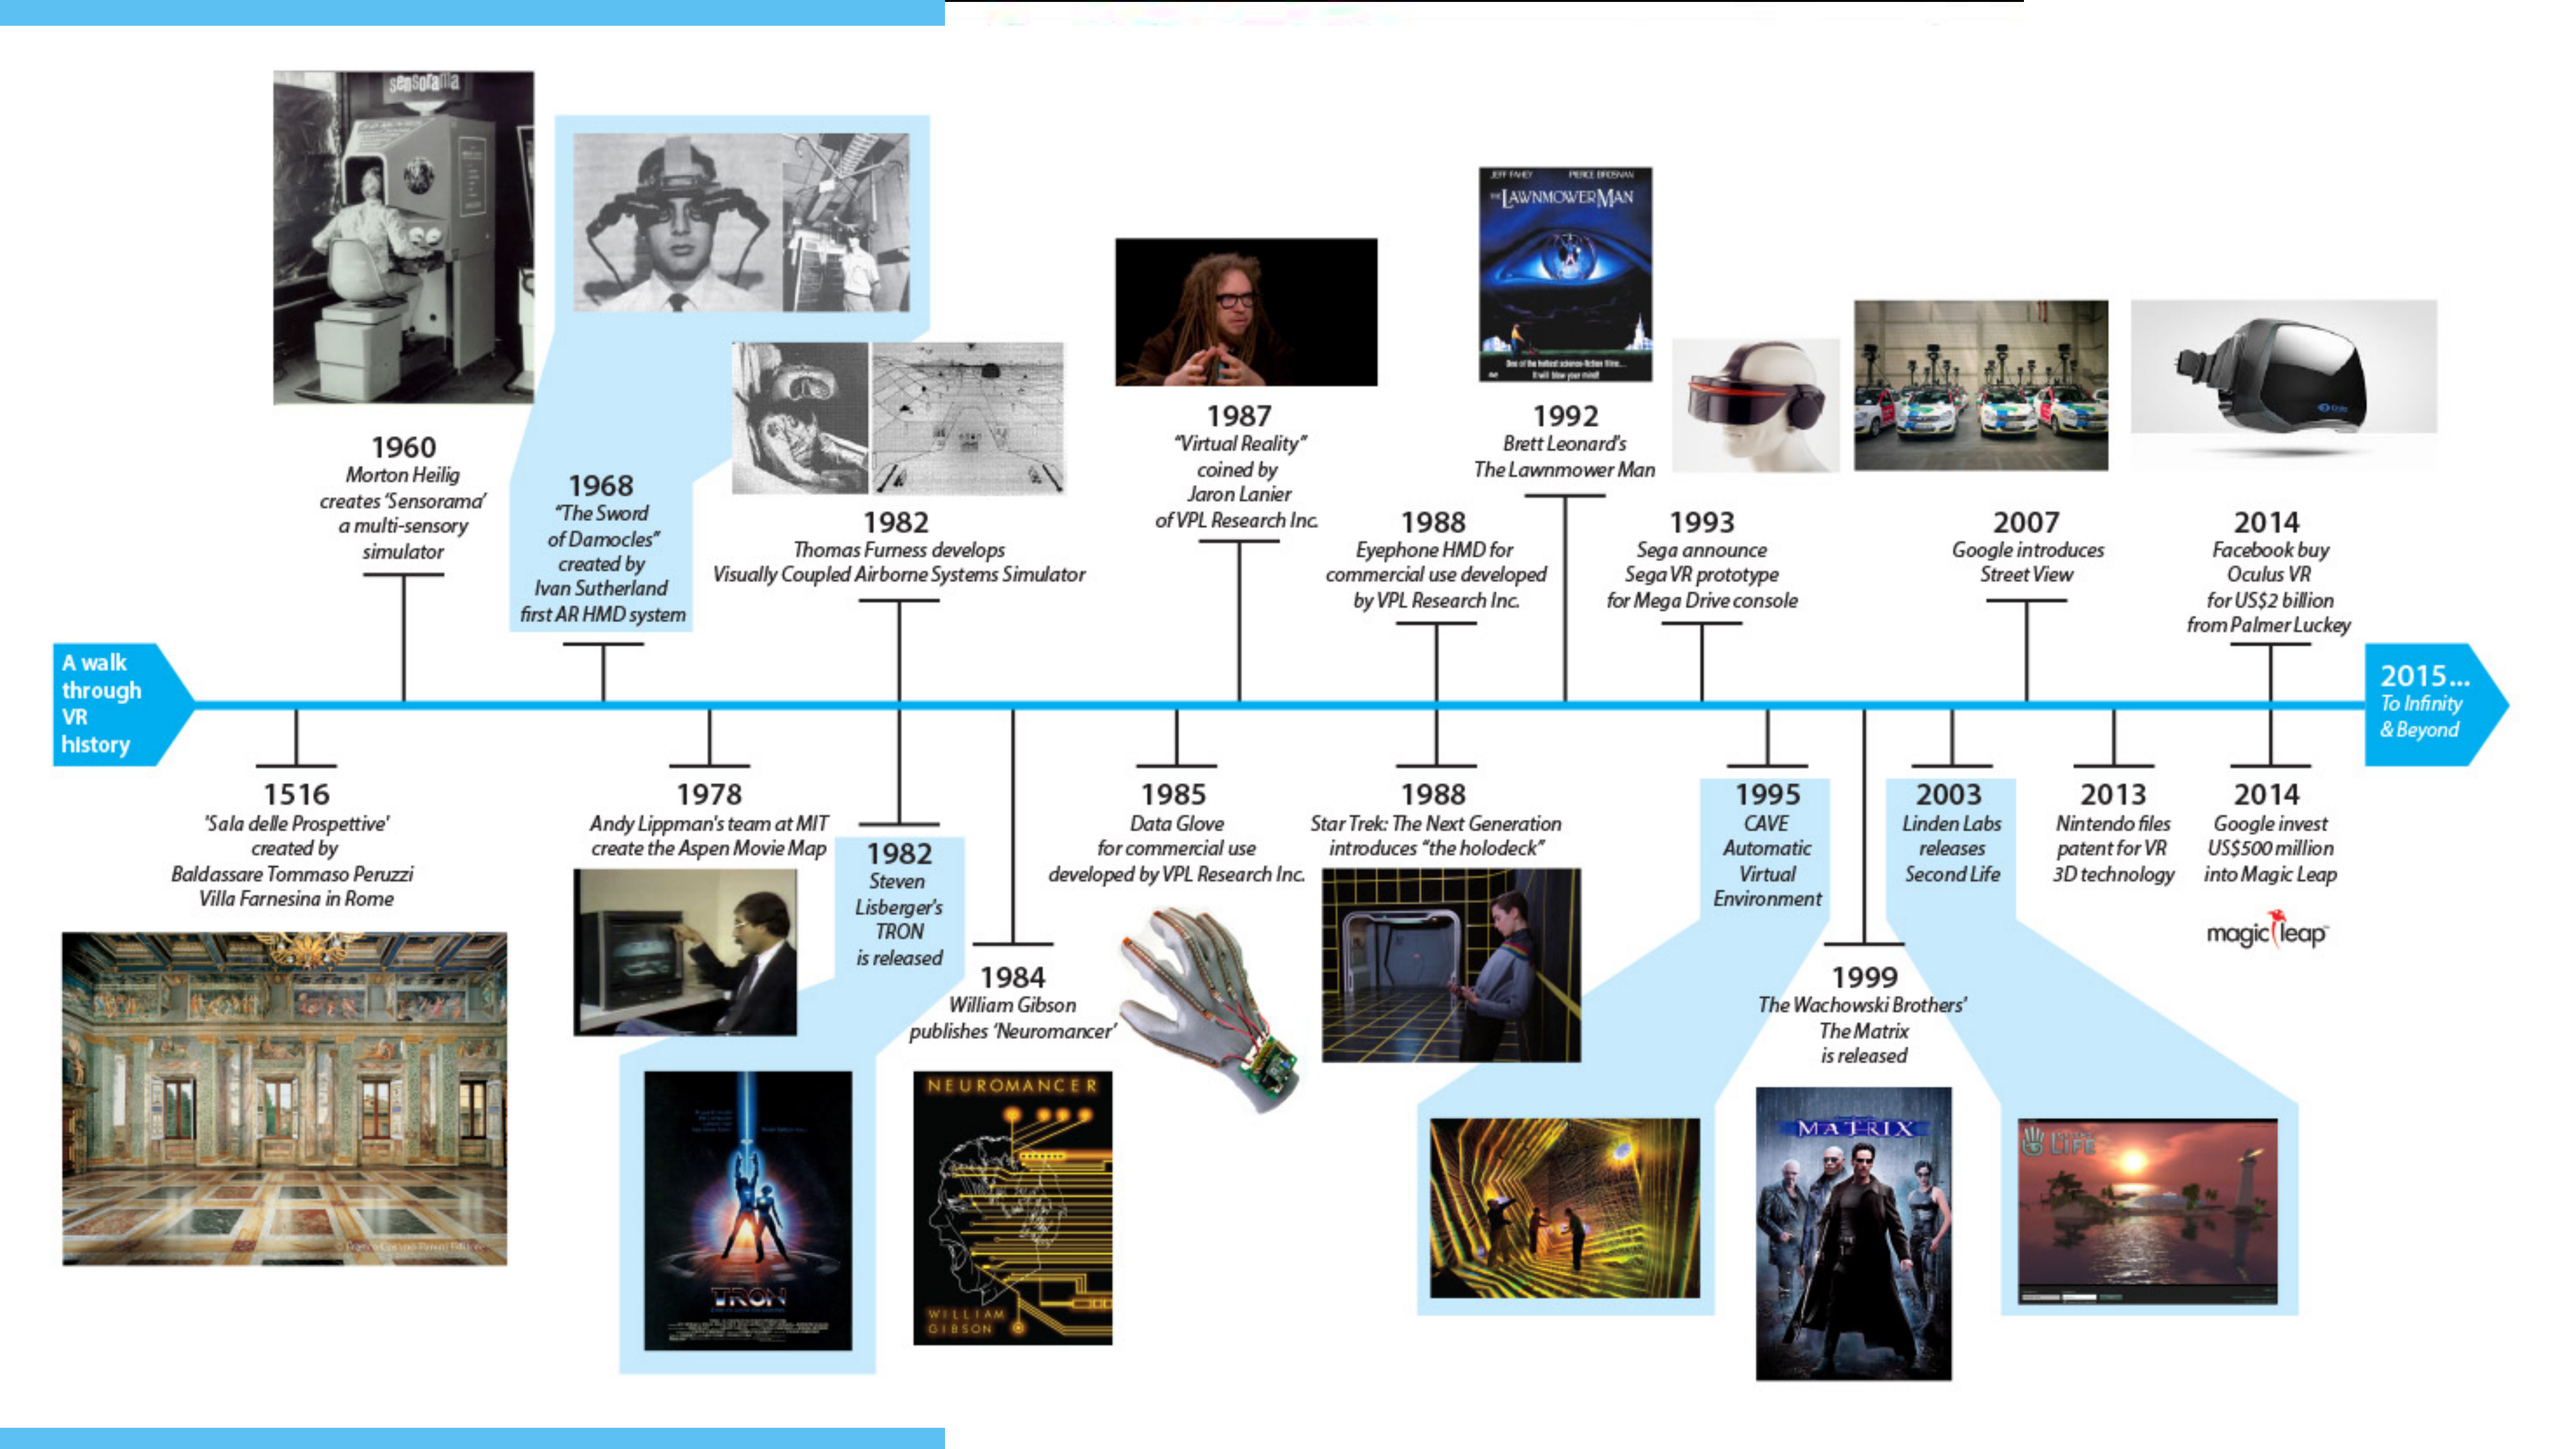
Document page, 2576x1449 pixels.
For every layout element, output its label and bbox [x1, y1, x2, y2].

text_box [0, 0, 945, 26]
text_box [0, 1428, 946, 1449]
picture [0, 0, 2570, 1430]
